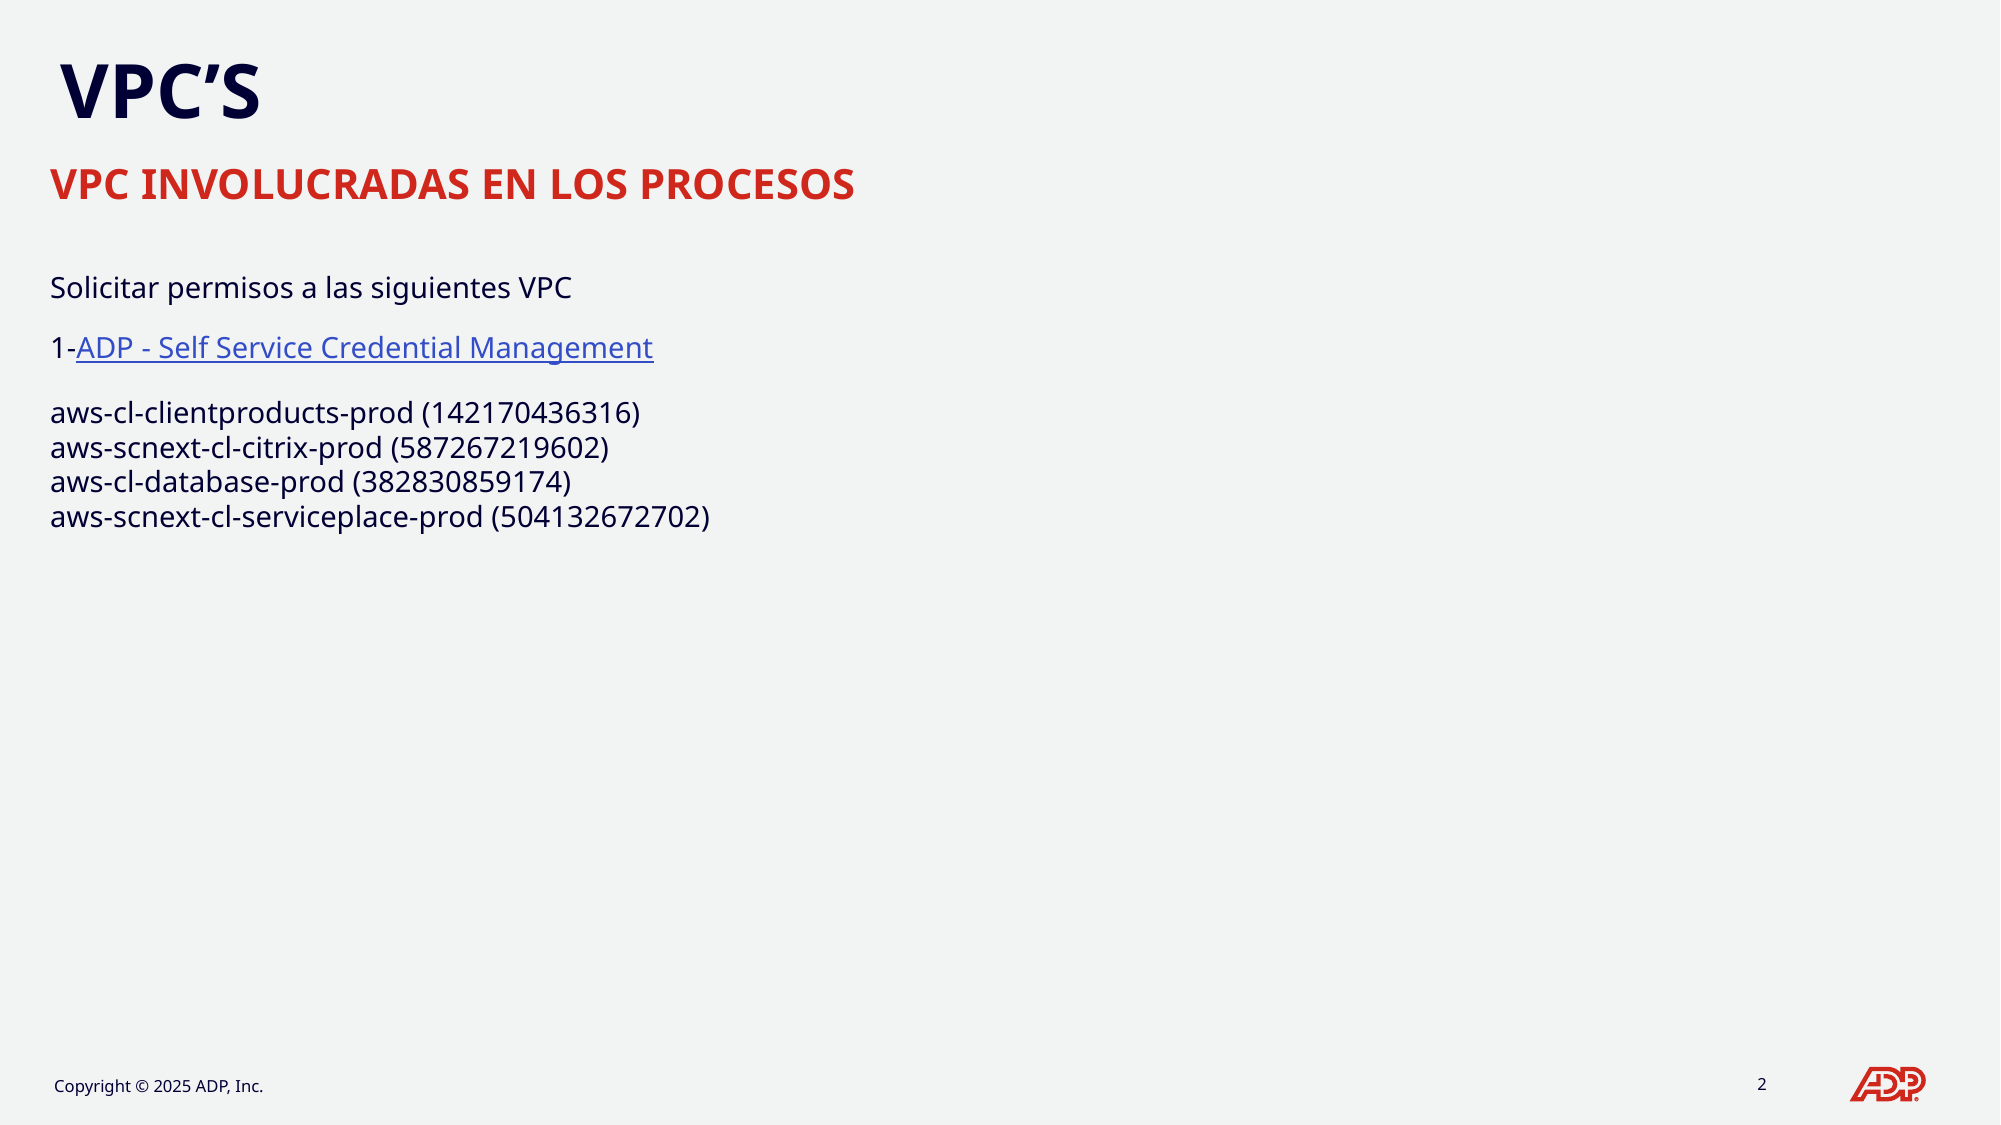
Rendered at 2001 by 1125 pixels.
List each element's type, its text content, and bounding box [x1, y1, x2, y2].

title VPC’s [60, 43, 1711, 139]
list Solicitar permisos a las siguientes VPC 1-ADP - Self Service Credential Management aws-cl-clientproducts-prod (142170436316) aws-scnext-cl-citrix-prod (587267219602) aws-cl-database-prod (382830859174) aws-scnext-cl-serviceplace-prod (504132672702) [50, 269, 867, 881]
list VPC involucradas en los procesos [50, 157, 867, 264]
